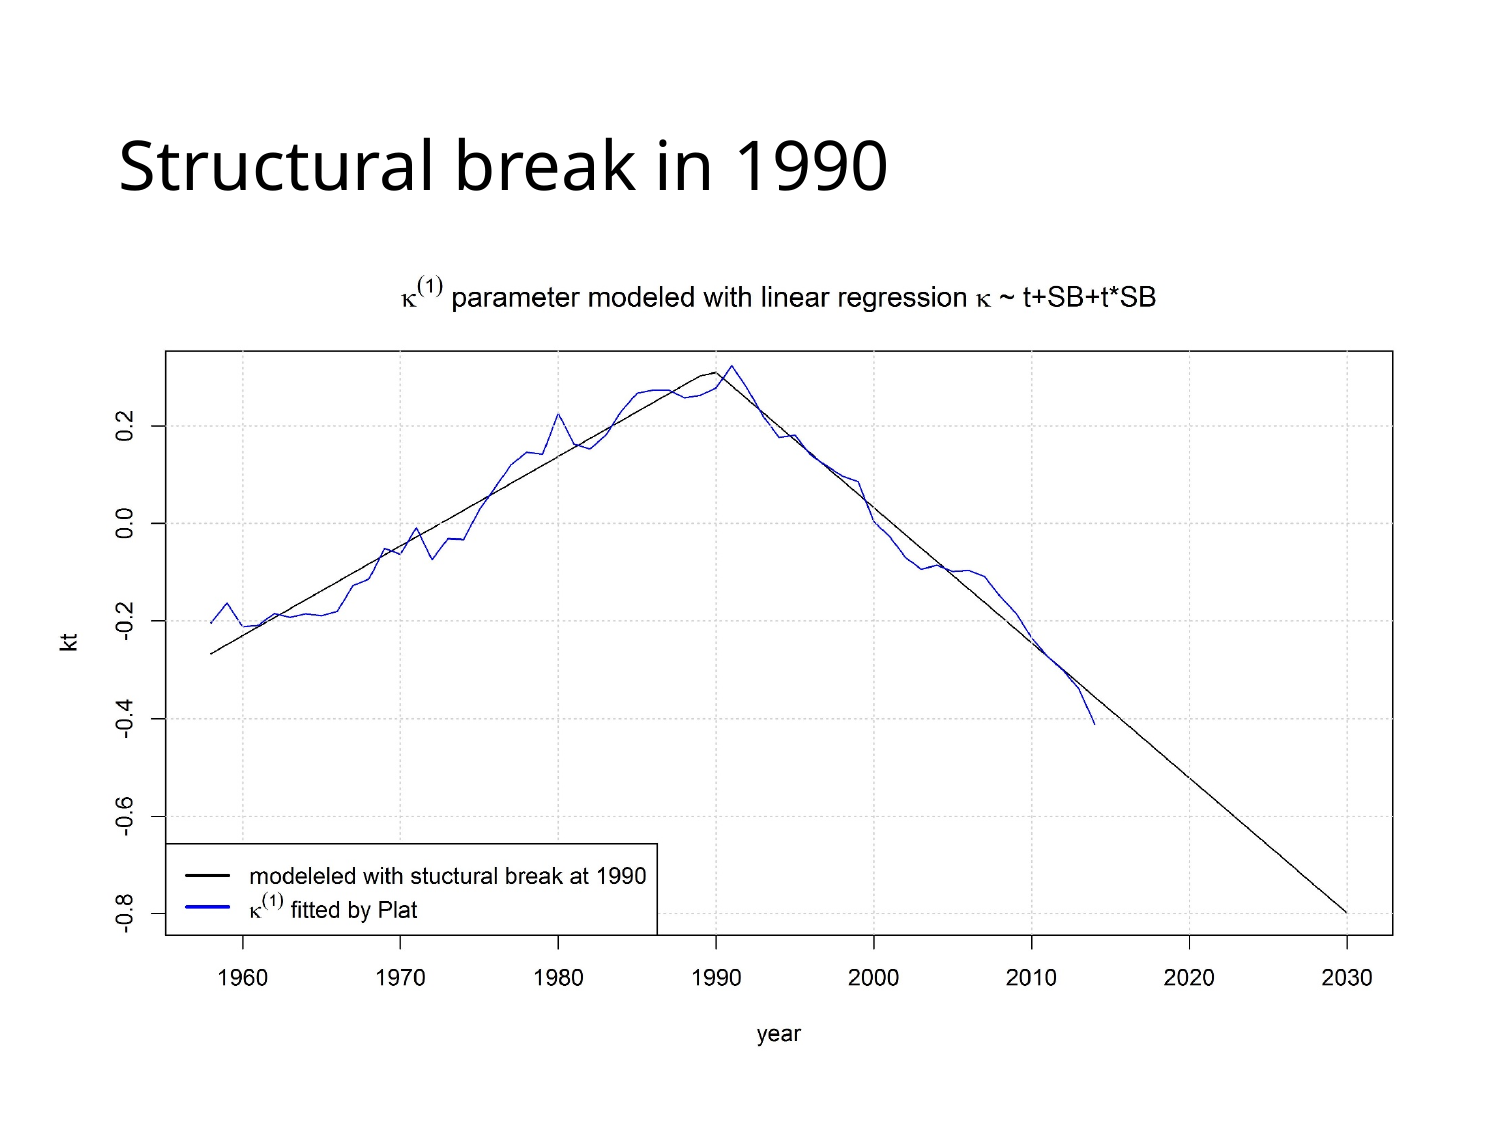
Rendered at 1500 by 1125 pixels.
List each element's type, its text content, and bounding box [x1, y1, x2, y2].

title Structural break in 1990 [103, 60, 1398, 236]
picture [50, 236, 1451, 1077]
